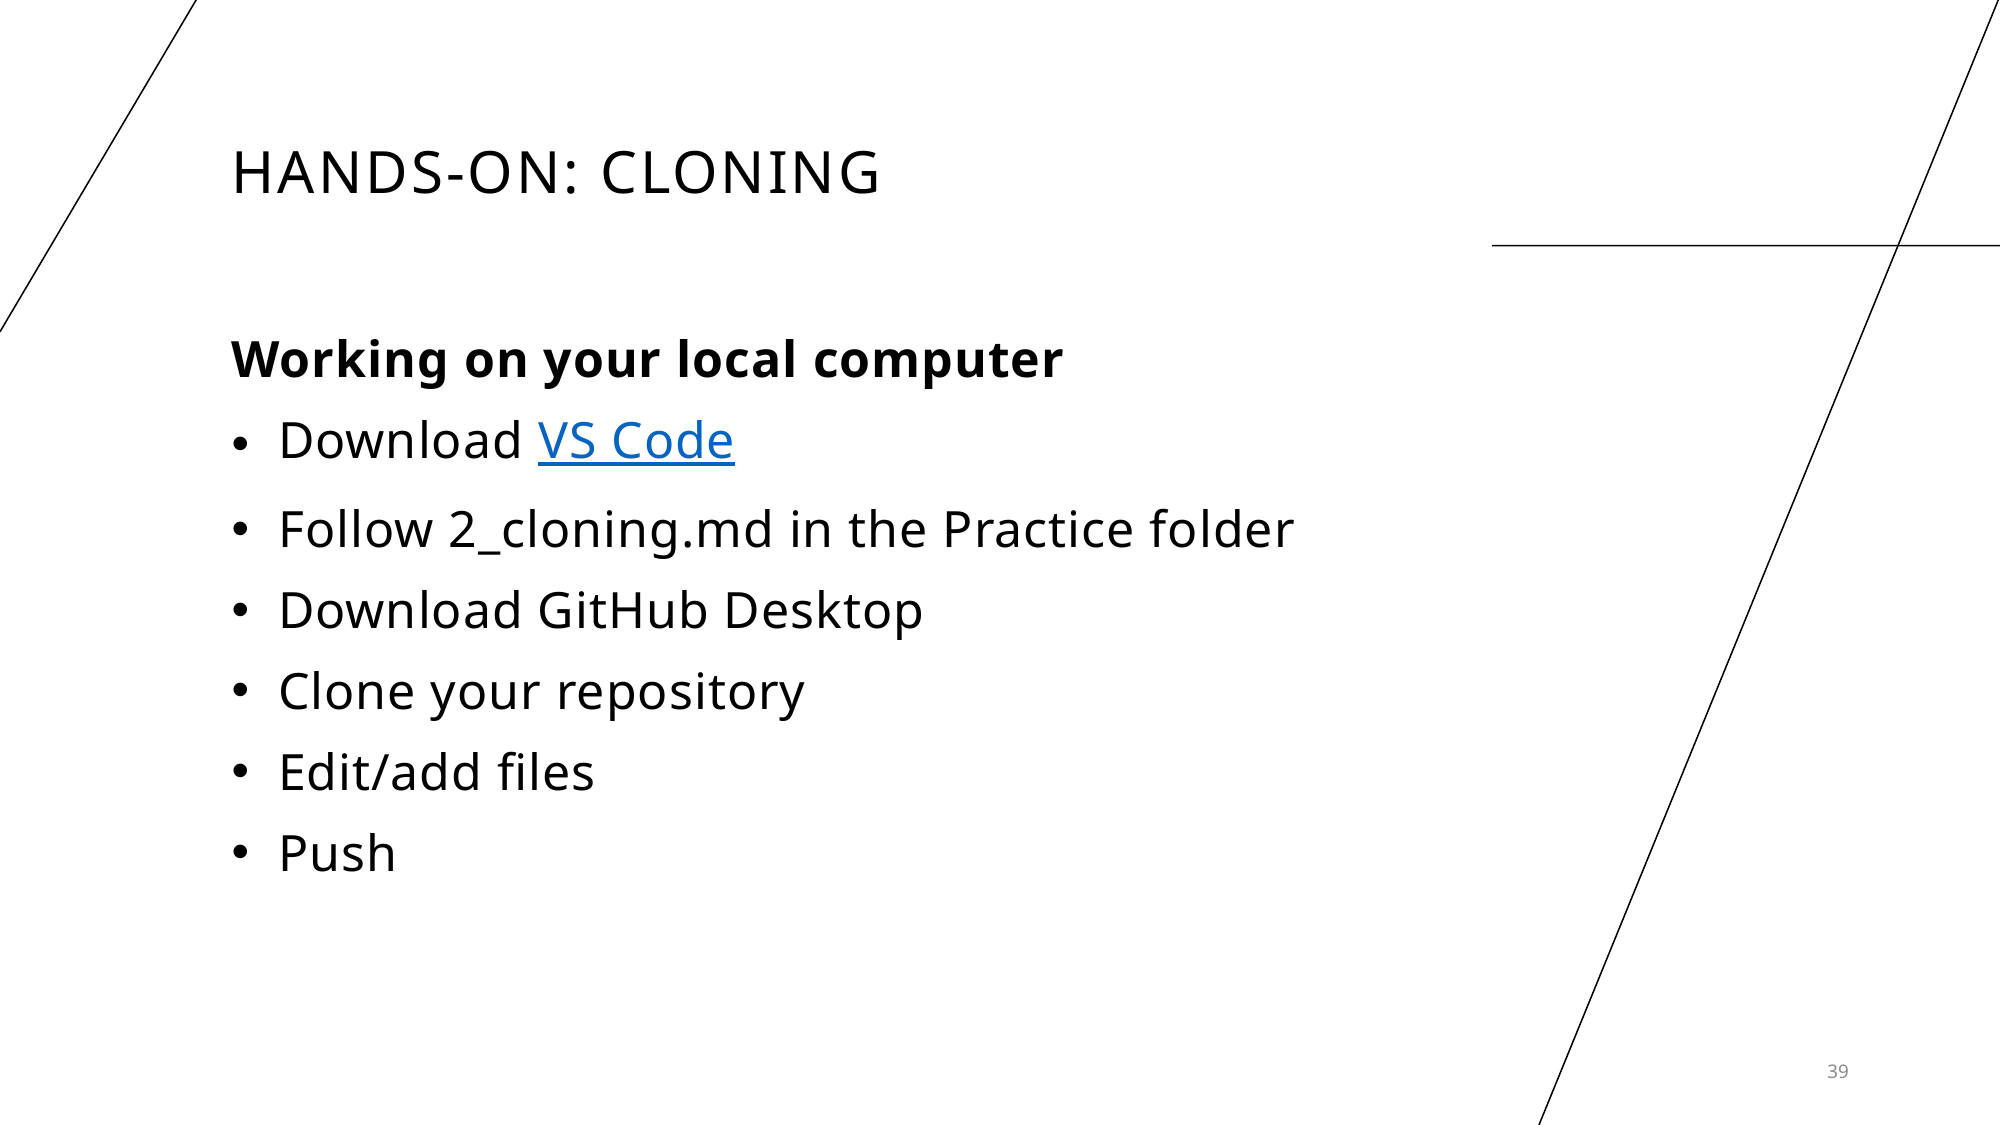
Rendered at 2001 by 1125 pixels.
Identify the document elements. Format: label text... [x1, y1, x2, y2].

slide_number 39 [1701, 1042, 1864, 1103]
list Working on your local computer Download VS Code Follow 2_cloning.md in the Practice folder Download GitHub Desktop Clone your repository Edit/add files Push [216, 320, 1413, 1013]
title Hands-On: Cloning [216, 43, 1413, 214]
